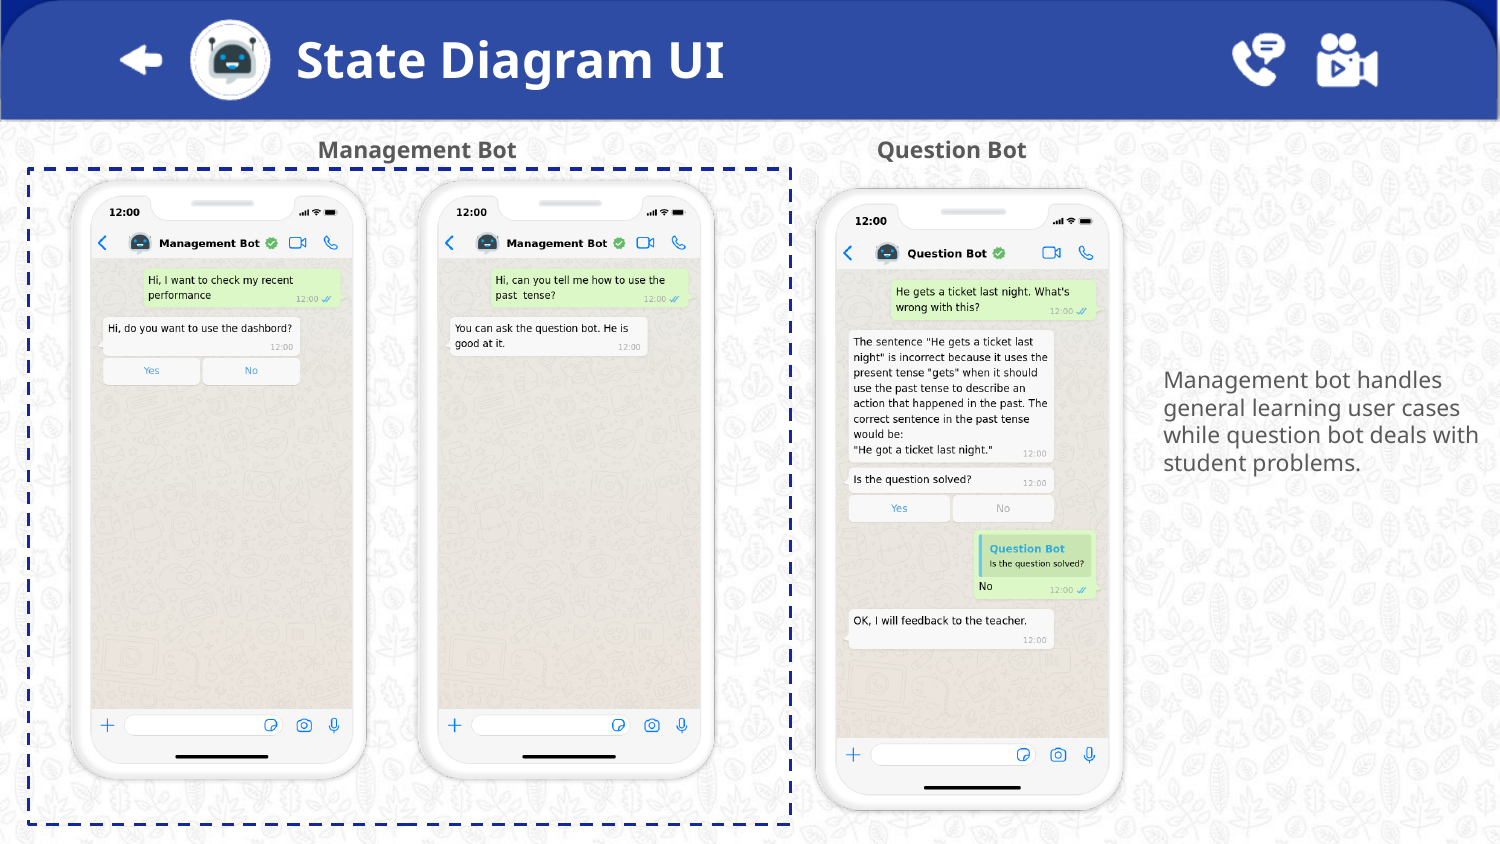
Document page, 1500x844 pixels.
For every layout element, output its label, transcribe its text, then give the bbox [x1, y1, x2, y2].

picture [0, 0, 1500, 844]
text_box Management Bot [227, 130, 720, 177]
text_box Question Bot [786, 130, 1152, 177]
text_box [28, 169, 791, 825]
text_box Management bot handles general learning user cases while question bot deals with student problems. [1148, 351, 1500, 491]
